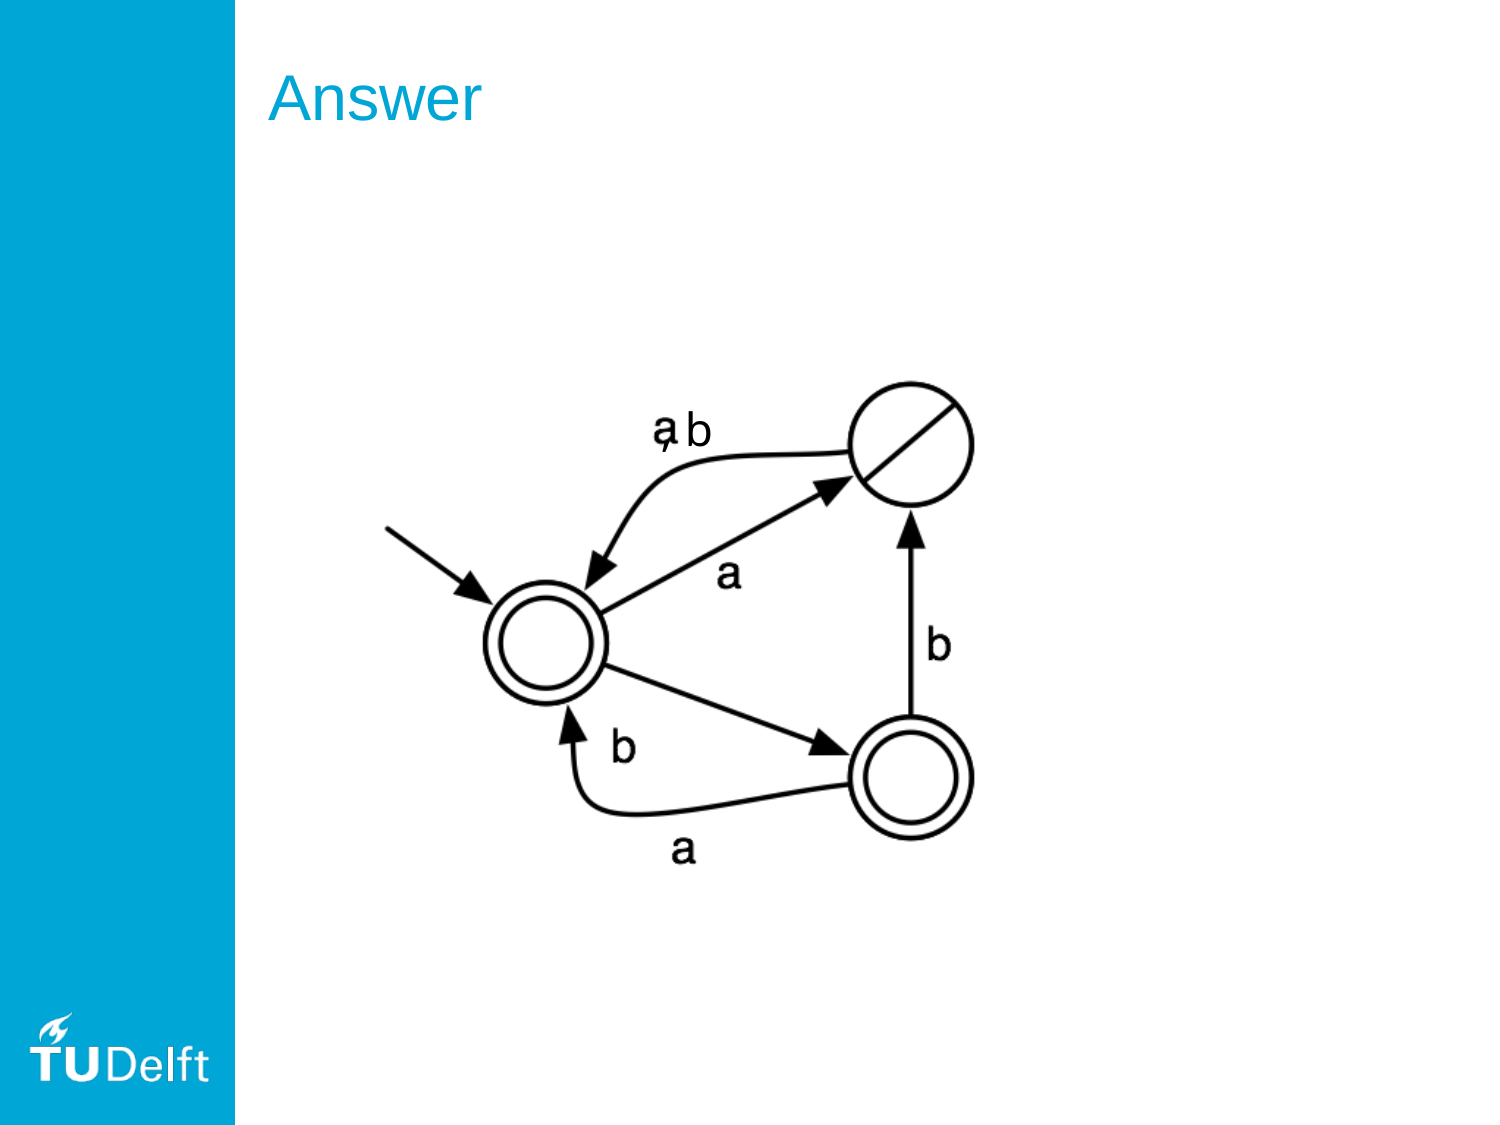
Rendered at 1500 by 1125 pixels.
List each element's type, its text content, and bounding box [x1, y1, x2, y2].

picture [375, 375, 976, 878]
title Answer [268, 55, 1423, 231]
